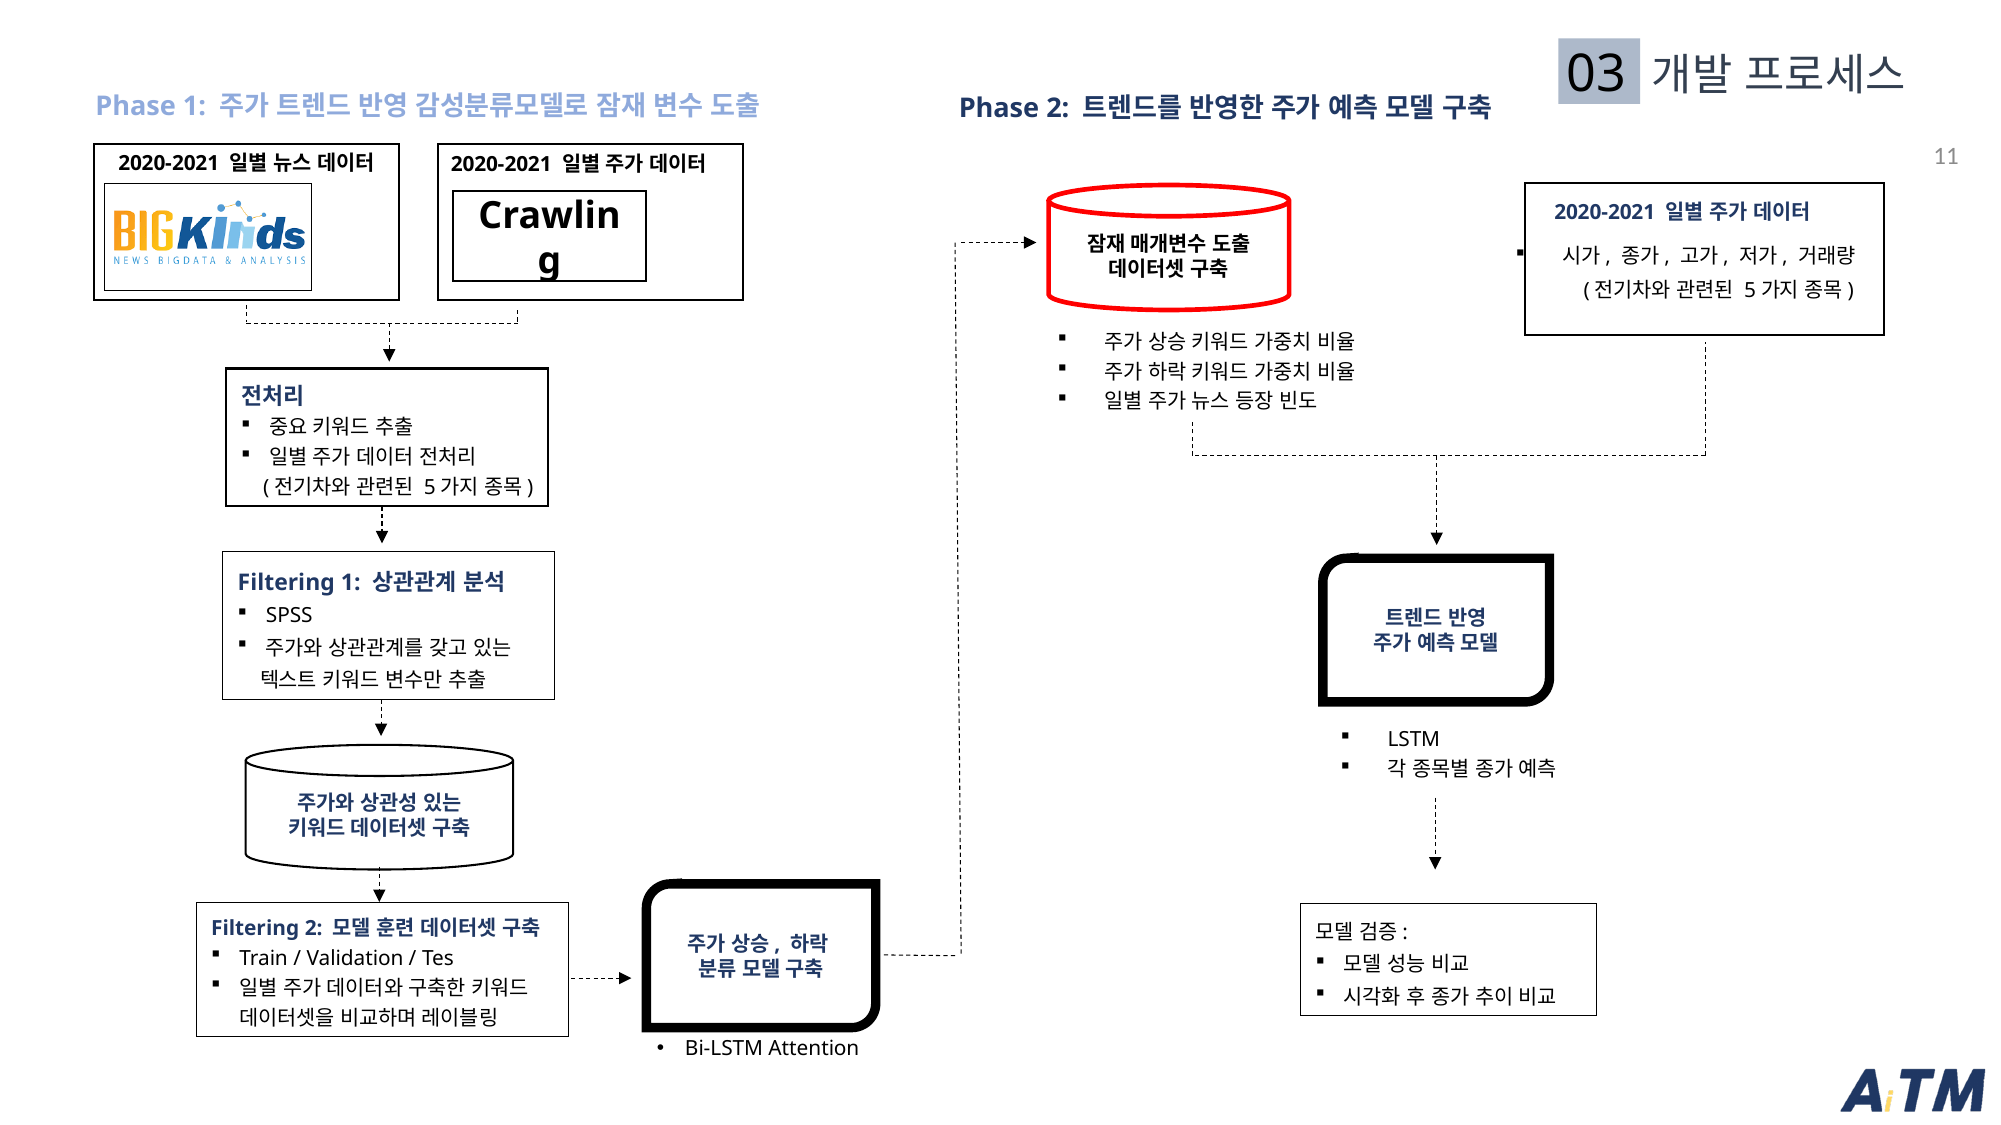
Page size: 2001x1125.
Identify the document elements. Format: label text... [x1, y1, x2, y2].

text_box (전기차와 관련된 5가지 종목) [1706, 269, 1974, 309]
text_box 시가, 종가, 고가, 저가, 거래량 [1706, 235, 1870, 276]
text_box 2020-2021 일별 주가 데이터 [1706, 190, 1831, 231]
text_box [1706, 182, 1885, 269]
text_box 개발 프로세스 [1660, 39, 2000, 82]
picture [1831, 1058, 1993, 1117]
text_box [1706, 309, 1885, 336]
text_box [80, 81, 1706, 1068]
text_box Phase 2: 트렌드를 반영한 주가 예측 모델 구축 [1706, 82, 2000, 130]
text_box 11 [1706, 130, 1974, 185]
text_box 03 [1551, 32, 1660, 81]
